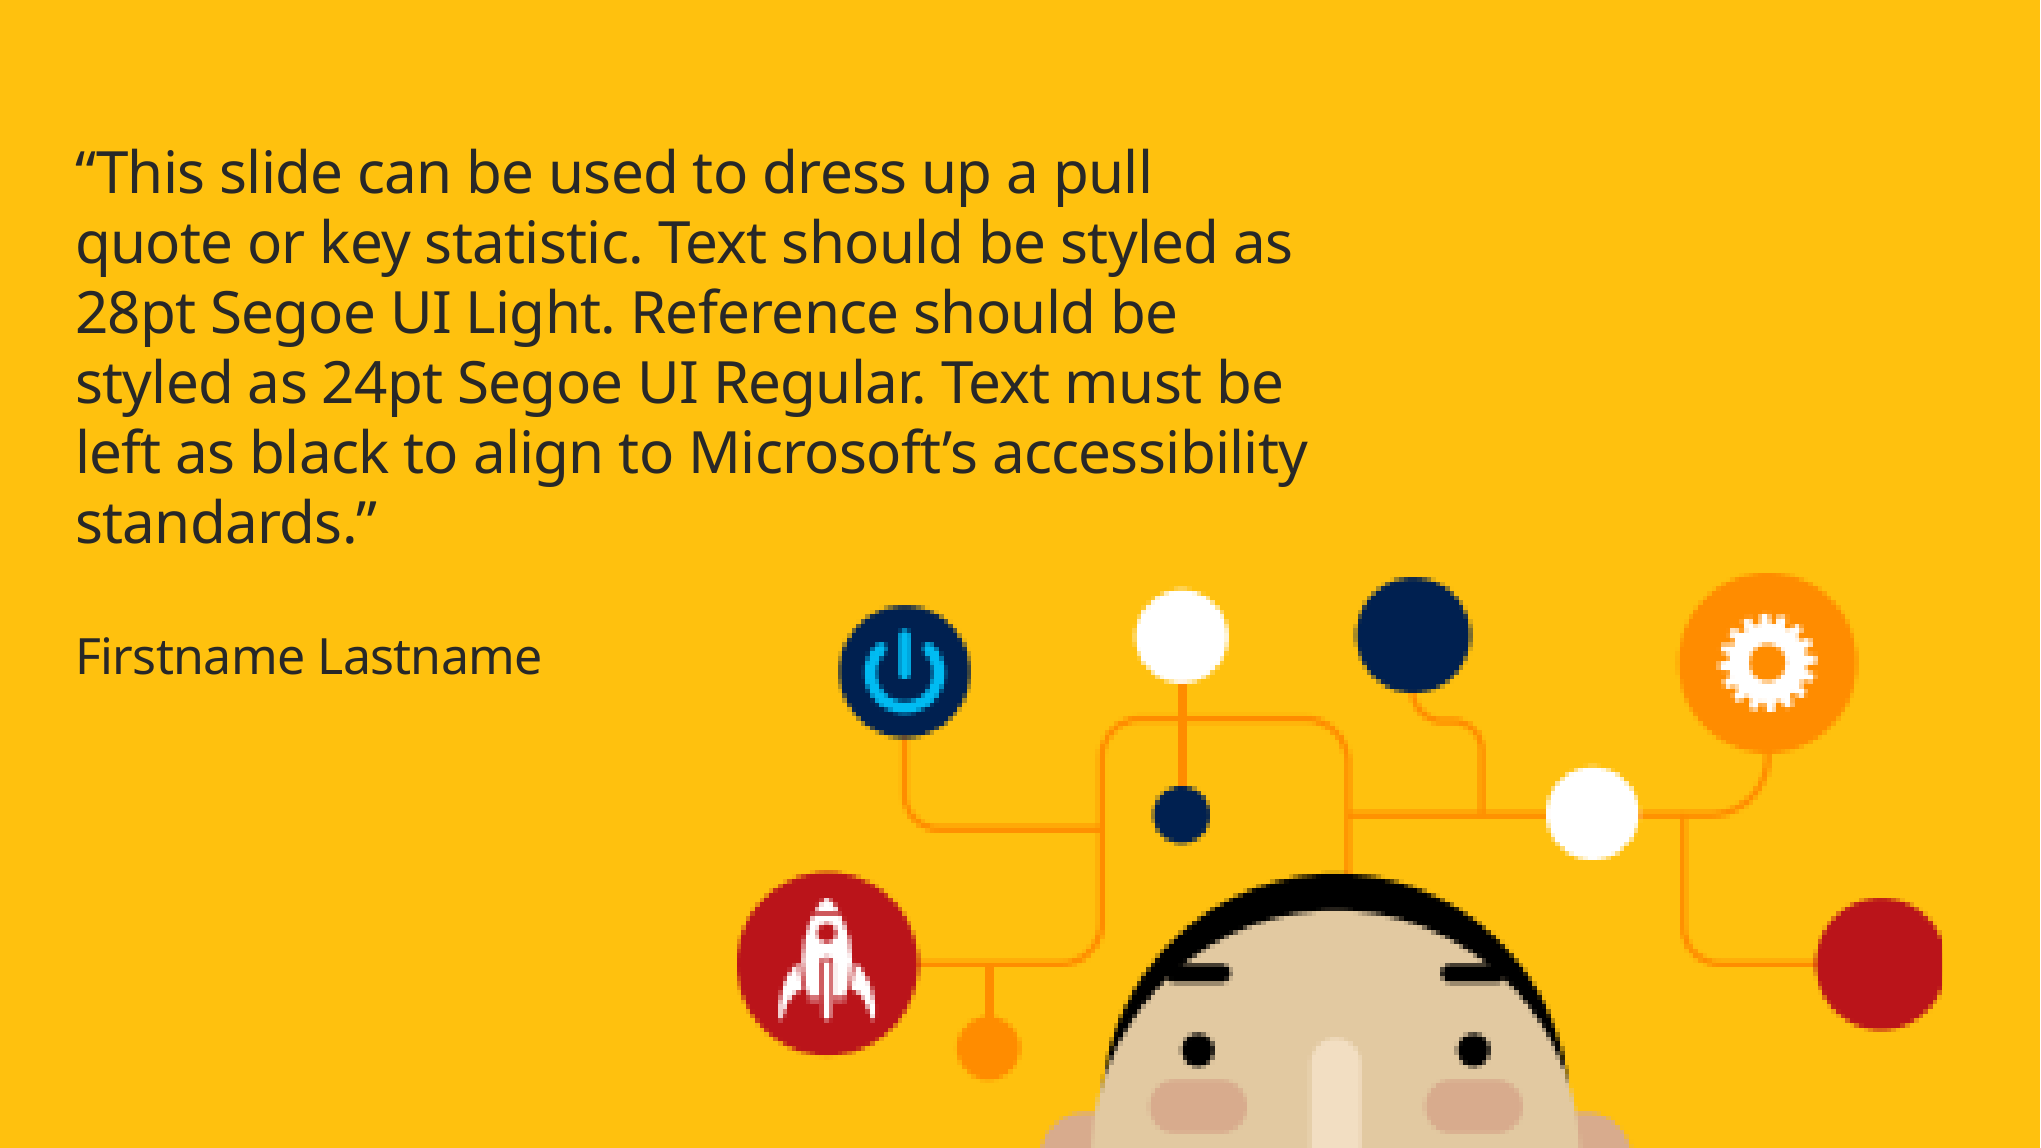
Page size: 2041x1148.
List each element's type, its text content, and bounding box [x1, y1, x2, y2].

title “This slide can be used to dress up a pull quote or key statistic. Text should be styled as 28pt Segoe UI Light. Reference should be styled as 24pt Segoe UI Regular. Text must be left as black to align to Microsoft’s accessibility standards.” Firstname Lastname [60, 120, 1335, 635]
